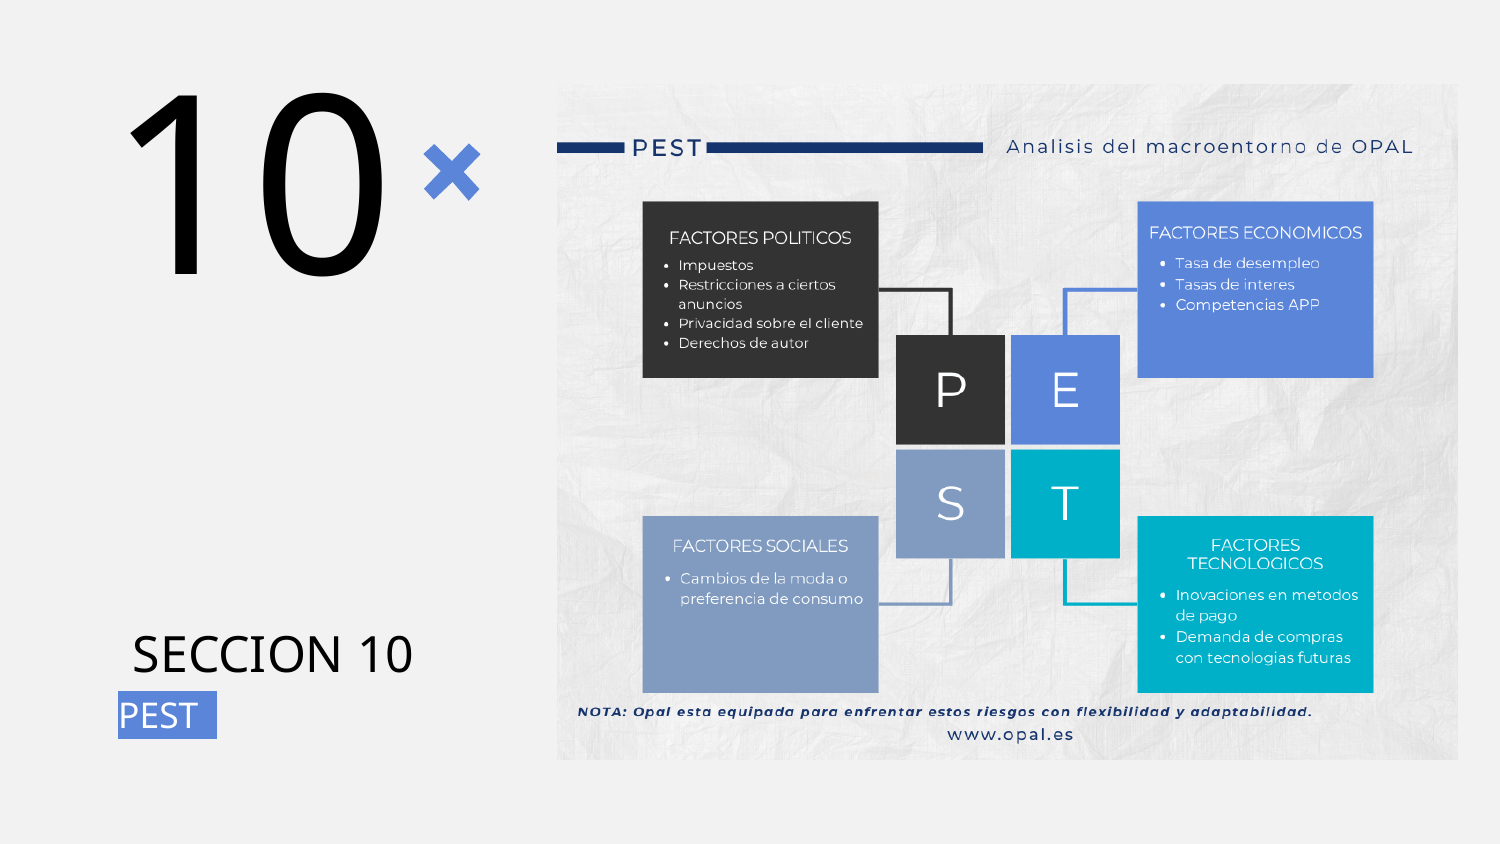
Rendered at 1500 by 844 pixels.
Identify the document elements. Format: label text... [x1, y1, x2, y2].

text_box [423, 143, 481, 201]
title SECCION 10 [118, 604, 552, 698]
subtitle PEST [118, 678, 523, 844]
title 10 [93, 84, 555, 340]
picture [557, 84, 1458, 760]
